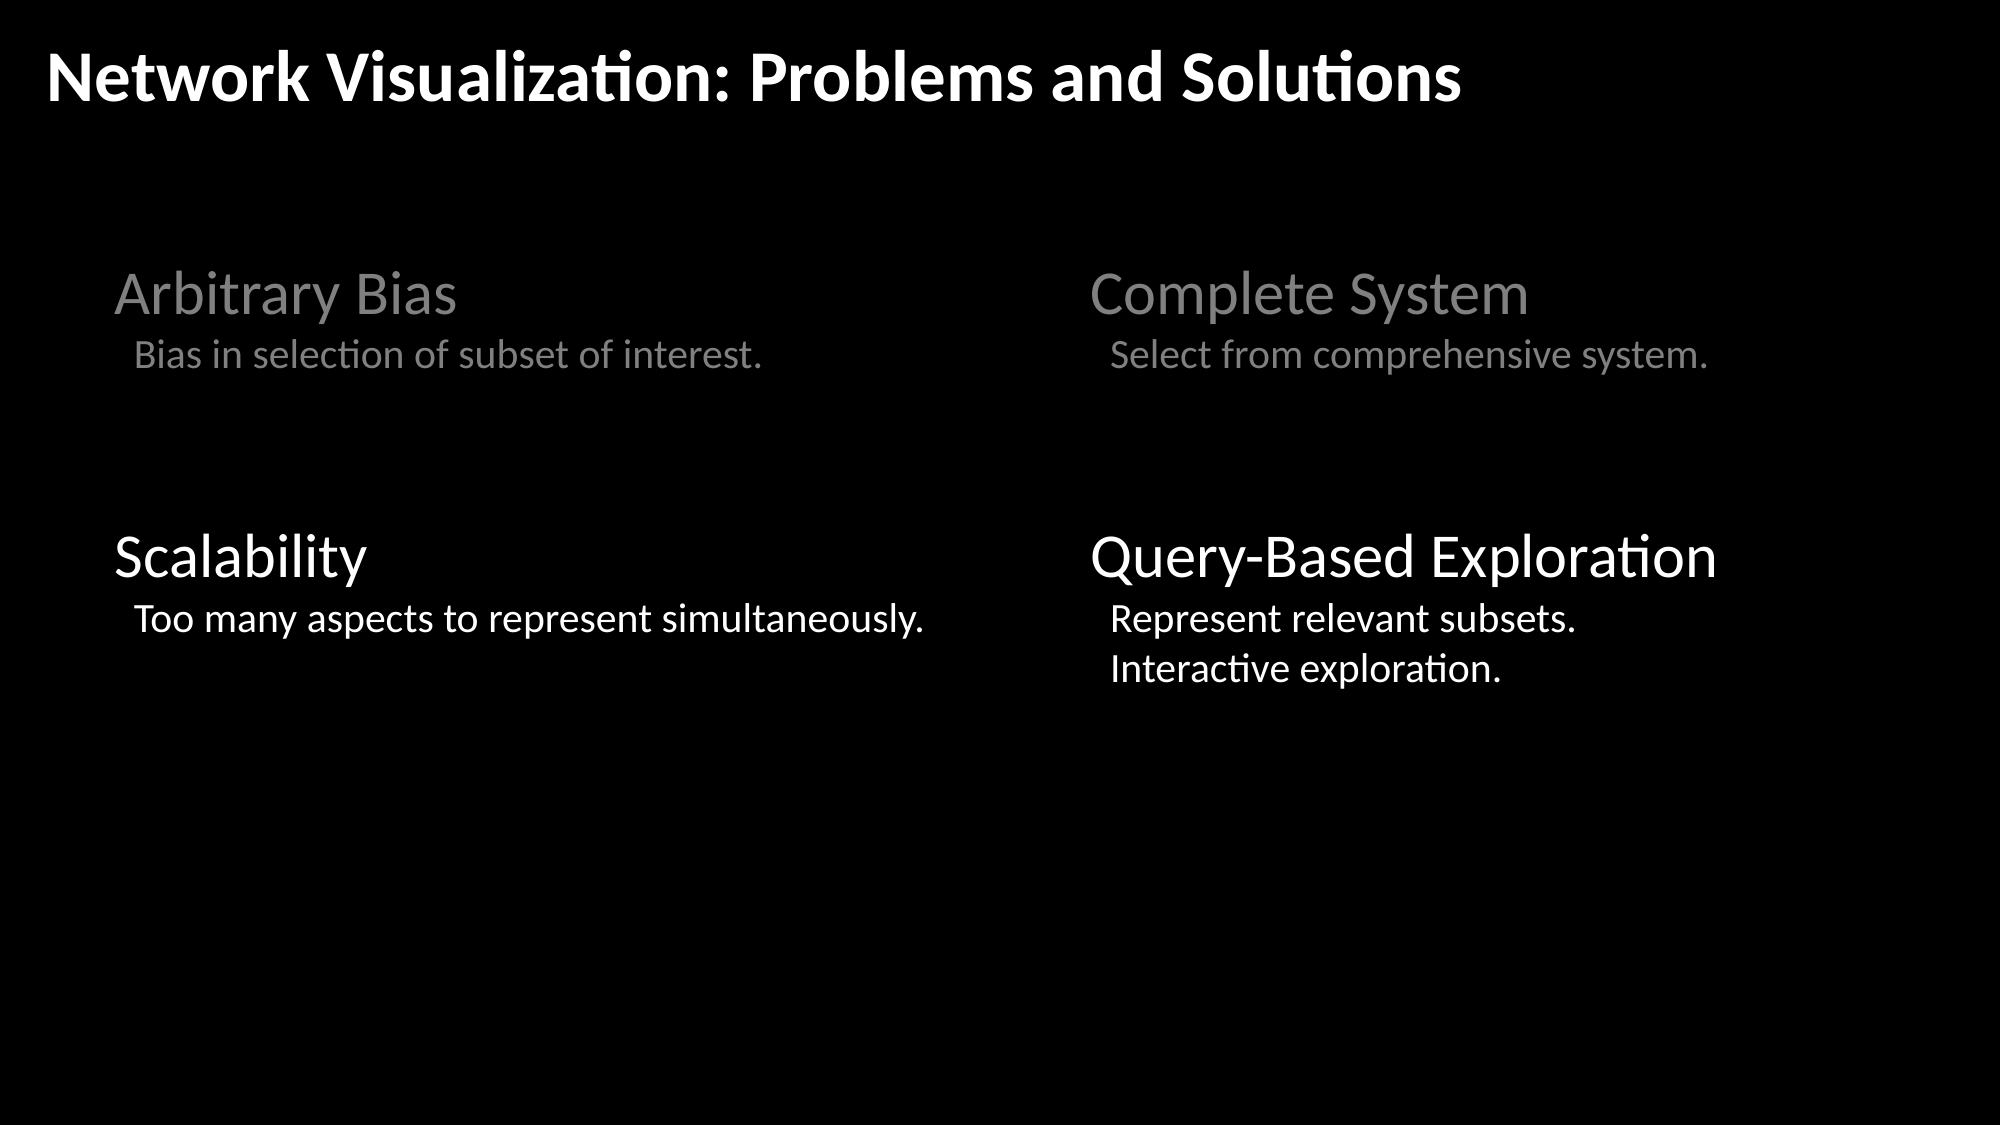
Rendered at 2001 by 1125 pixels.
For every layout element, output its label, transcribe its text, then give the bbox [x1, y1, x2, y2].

text_box Scalability Too many aspects to represent simultaneously. [99, 508, 949, 648]
text_box Query-Based Exploration Represent relevant subsets. Interactive exploration. [1075, 508, 1818, 698]
text_box Complete System Select from comprehensive system. [1075, 244, 1818, 385]
text_box Arbitrary Bias Bias in selection of subset of interest. [99, 244, 949, 385]
text_box Network Visualization: Problems and Solutions [32, 21, 1897, 124]
